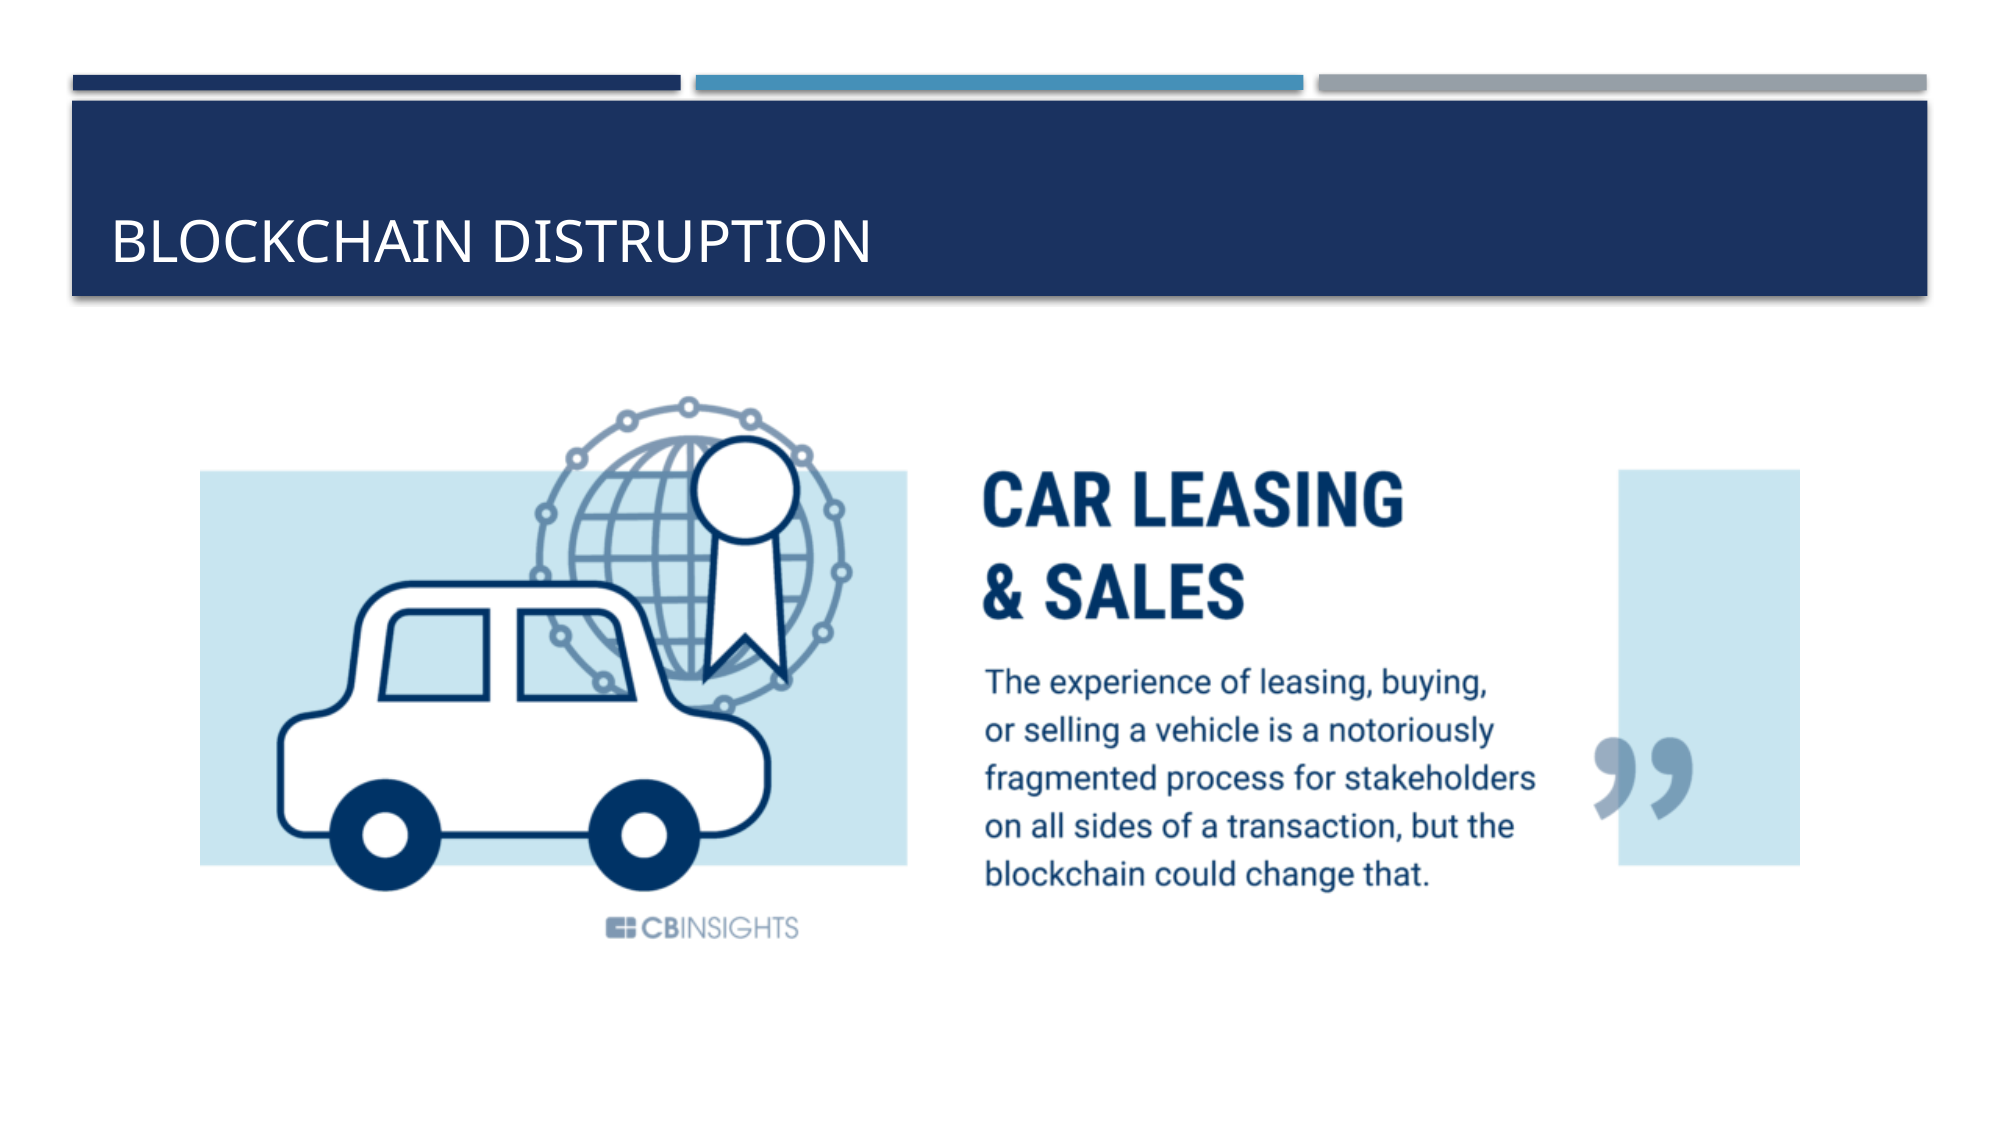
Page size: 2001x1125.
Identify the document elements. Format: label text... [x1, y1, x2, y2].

title Blockchain Distruption [95, 115, 1905, 282]
picture [199, 258, 1801, 1026]
